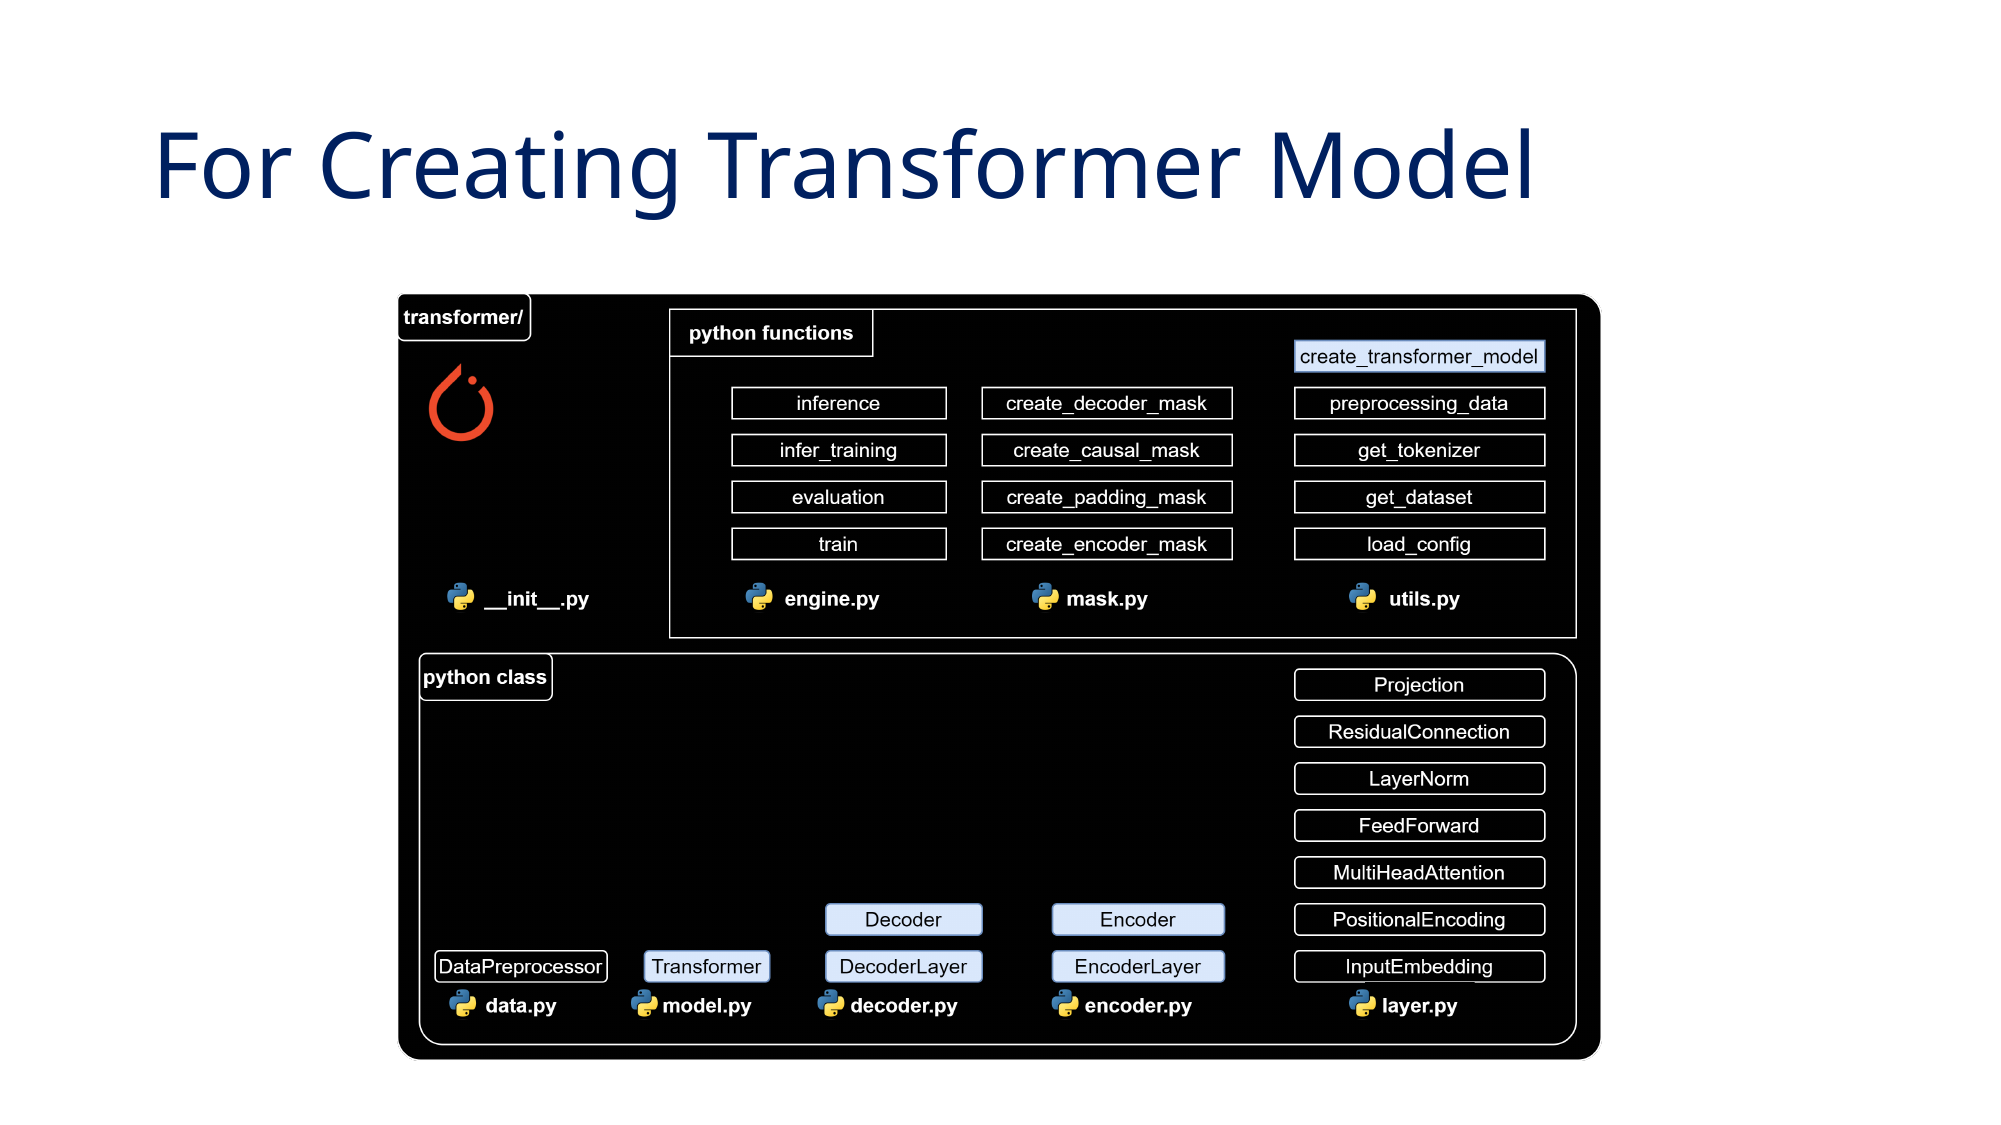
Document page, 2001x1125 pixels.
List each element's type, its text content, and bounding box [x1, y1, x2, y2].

picture [380, 276, 1620, 1078]
title For Creating Transformer Model [137, 59, 1863, 278]
